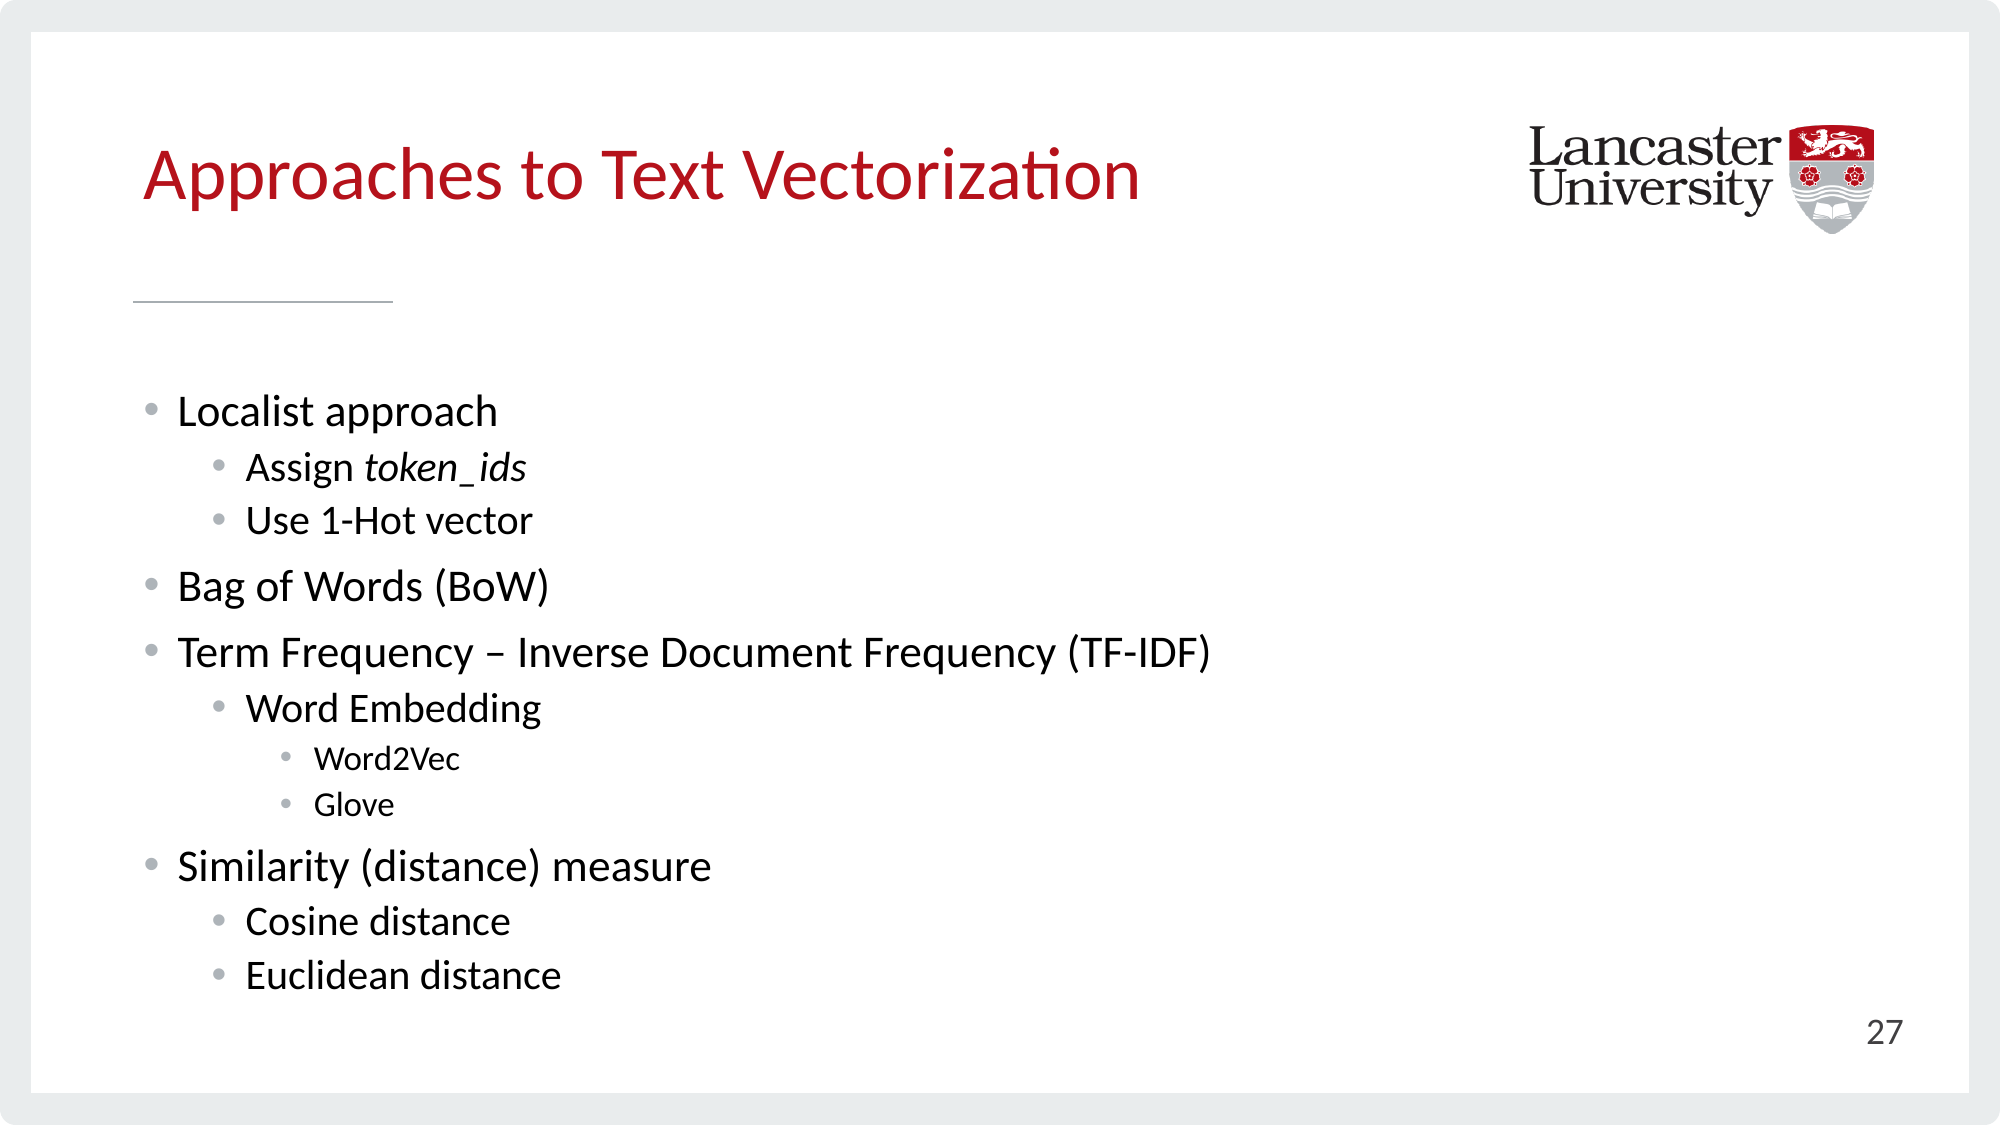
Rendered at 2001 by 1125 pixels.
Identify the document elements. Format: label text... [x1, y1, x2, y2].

title Approaches to Text Vectorization [128, 78, 1482, 279]
slide_number 27 [1468, 999, 1919, 1060]
list Localist approach Assign token_ids Use 1-Hot vector Bag of Words (BoW) Term Frequency – Inverse Document Frequency (TF-IDF) Word Embedding Word2Vec Glove Similarity (distance) measure Cosine distance Euclidean distance [128, 379, 1738, 1014]
